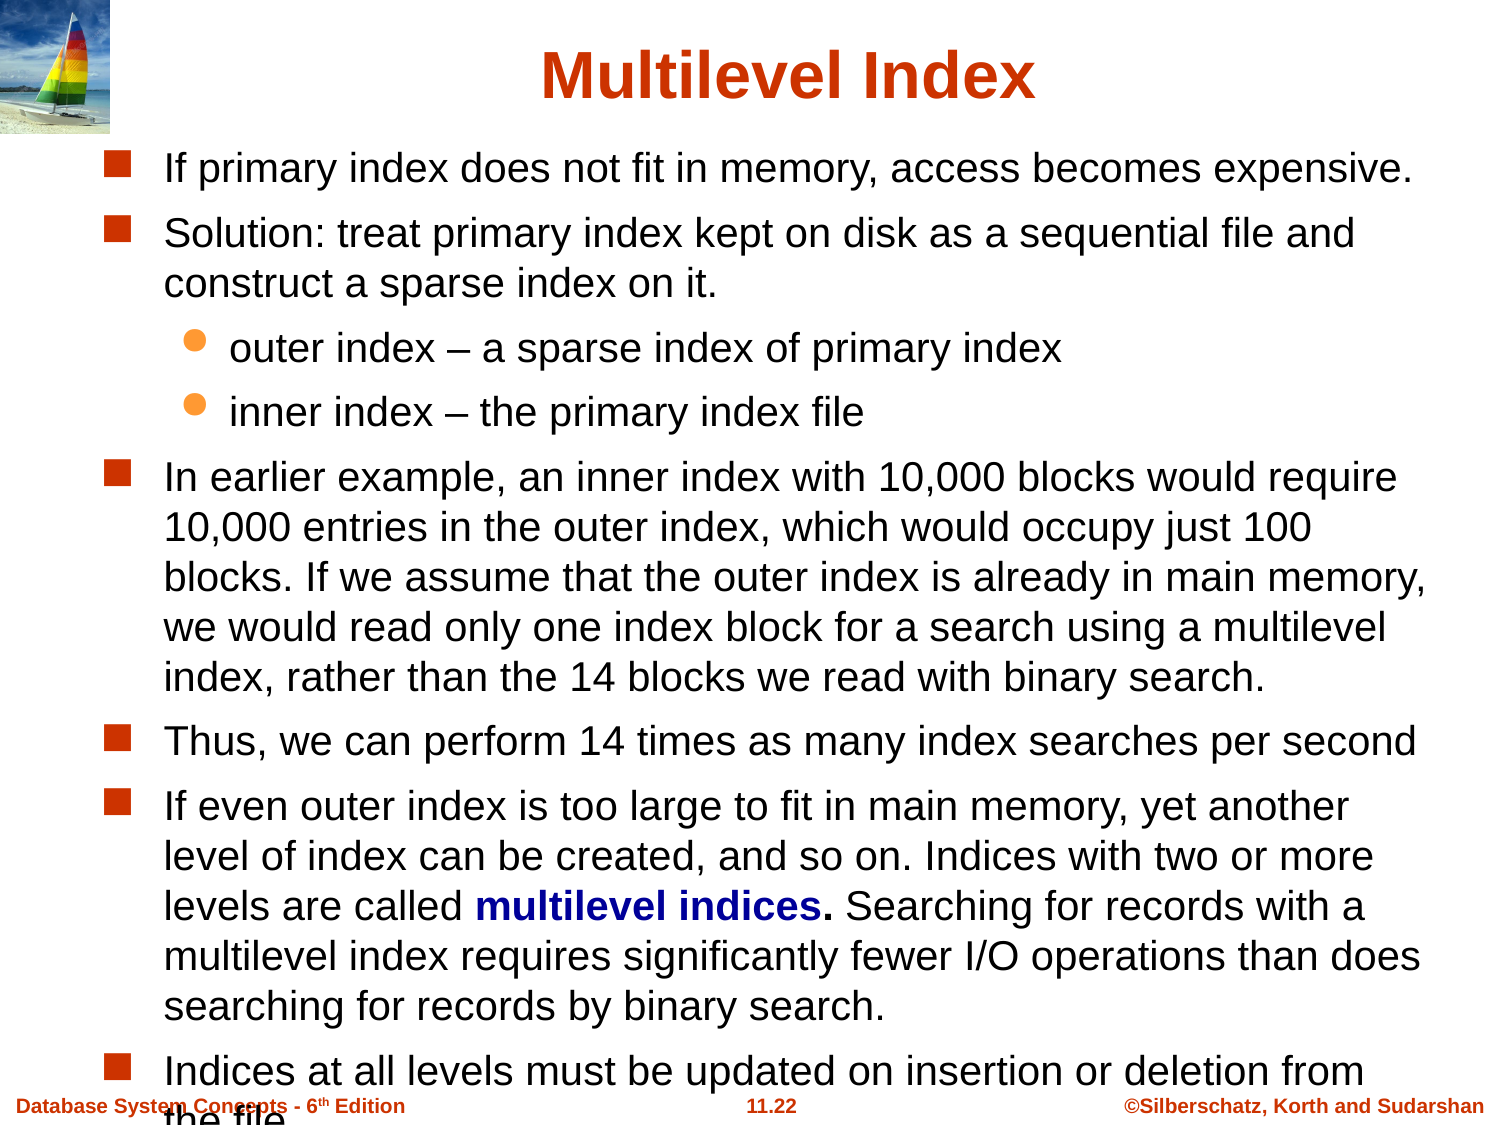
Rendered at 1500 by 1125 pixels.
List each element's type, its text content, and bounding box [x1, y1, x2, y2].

title Multilevel Index [125, 18, 1452, 120]
picture [0, 0, 110, 134]
list If primary index does not fit in memory, access becomes expensive. Solution: treat primary index kept on disk as a sequential file and construct a sparse index on it. outer index – a sparse index of primary index inner index – the primary index file In earlier example, an inner index with 10,000 blocks would require 10,000 entries in the outer index, which would occupy just 100 blocks. If we assume that the outer index is already in main memory, we would read only one index block for a search using a multilevel index, rather than the 14 blocks we read with binary search. Thus, we can perform 14 times as many index searches per second If even outer index is too large to fit in main memory, yet another level of index can be created, and so on. Indices with two or more levels are called multilevel indices. Searching for records with a multilevel index requires significantly fewer I/O operations than does searching for records by binary search. Indices at all levels must be updated on insertion or deletion from the file. [91, 133, 1450, 1004]
